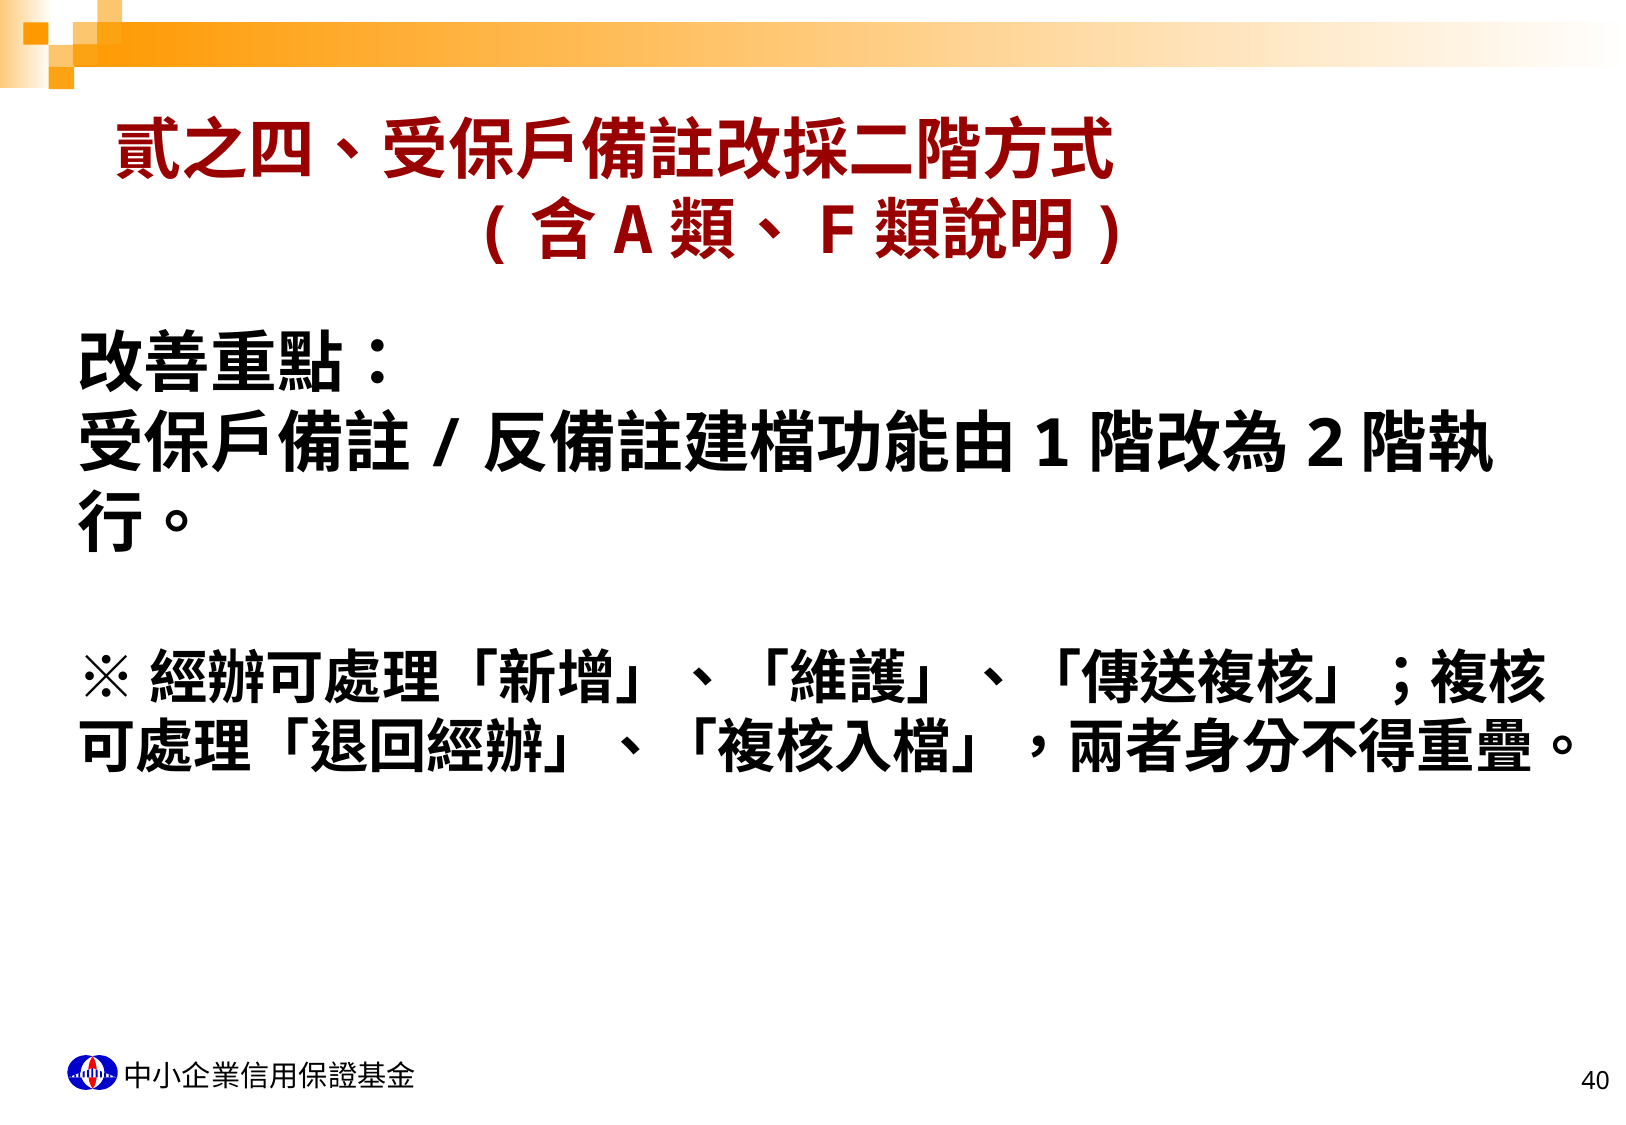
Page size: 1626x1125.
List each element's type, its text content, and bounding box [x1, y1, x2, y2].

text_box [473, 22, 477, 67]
slide_number 39 [1184, 1049, 1625, 1107]
text_box 改善重點： 受保戶備註/反備註建檔功能由1階改為2階執行。 ※經辦可處理「新增」、「維護」、「傳送複核」；複核可處理「退回經辦」、「複核入檔」，兩者身分不得重疊。 [62, 312, 1613, 787]
text_box 貳之四、受保戶備註改採二階方式 (含A類、F類說明) [99, 99, 1550, 275]
